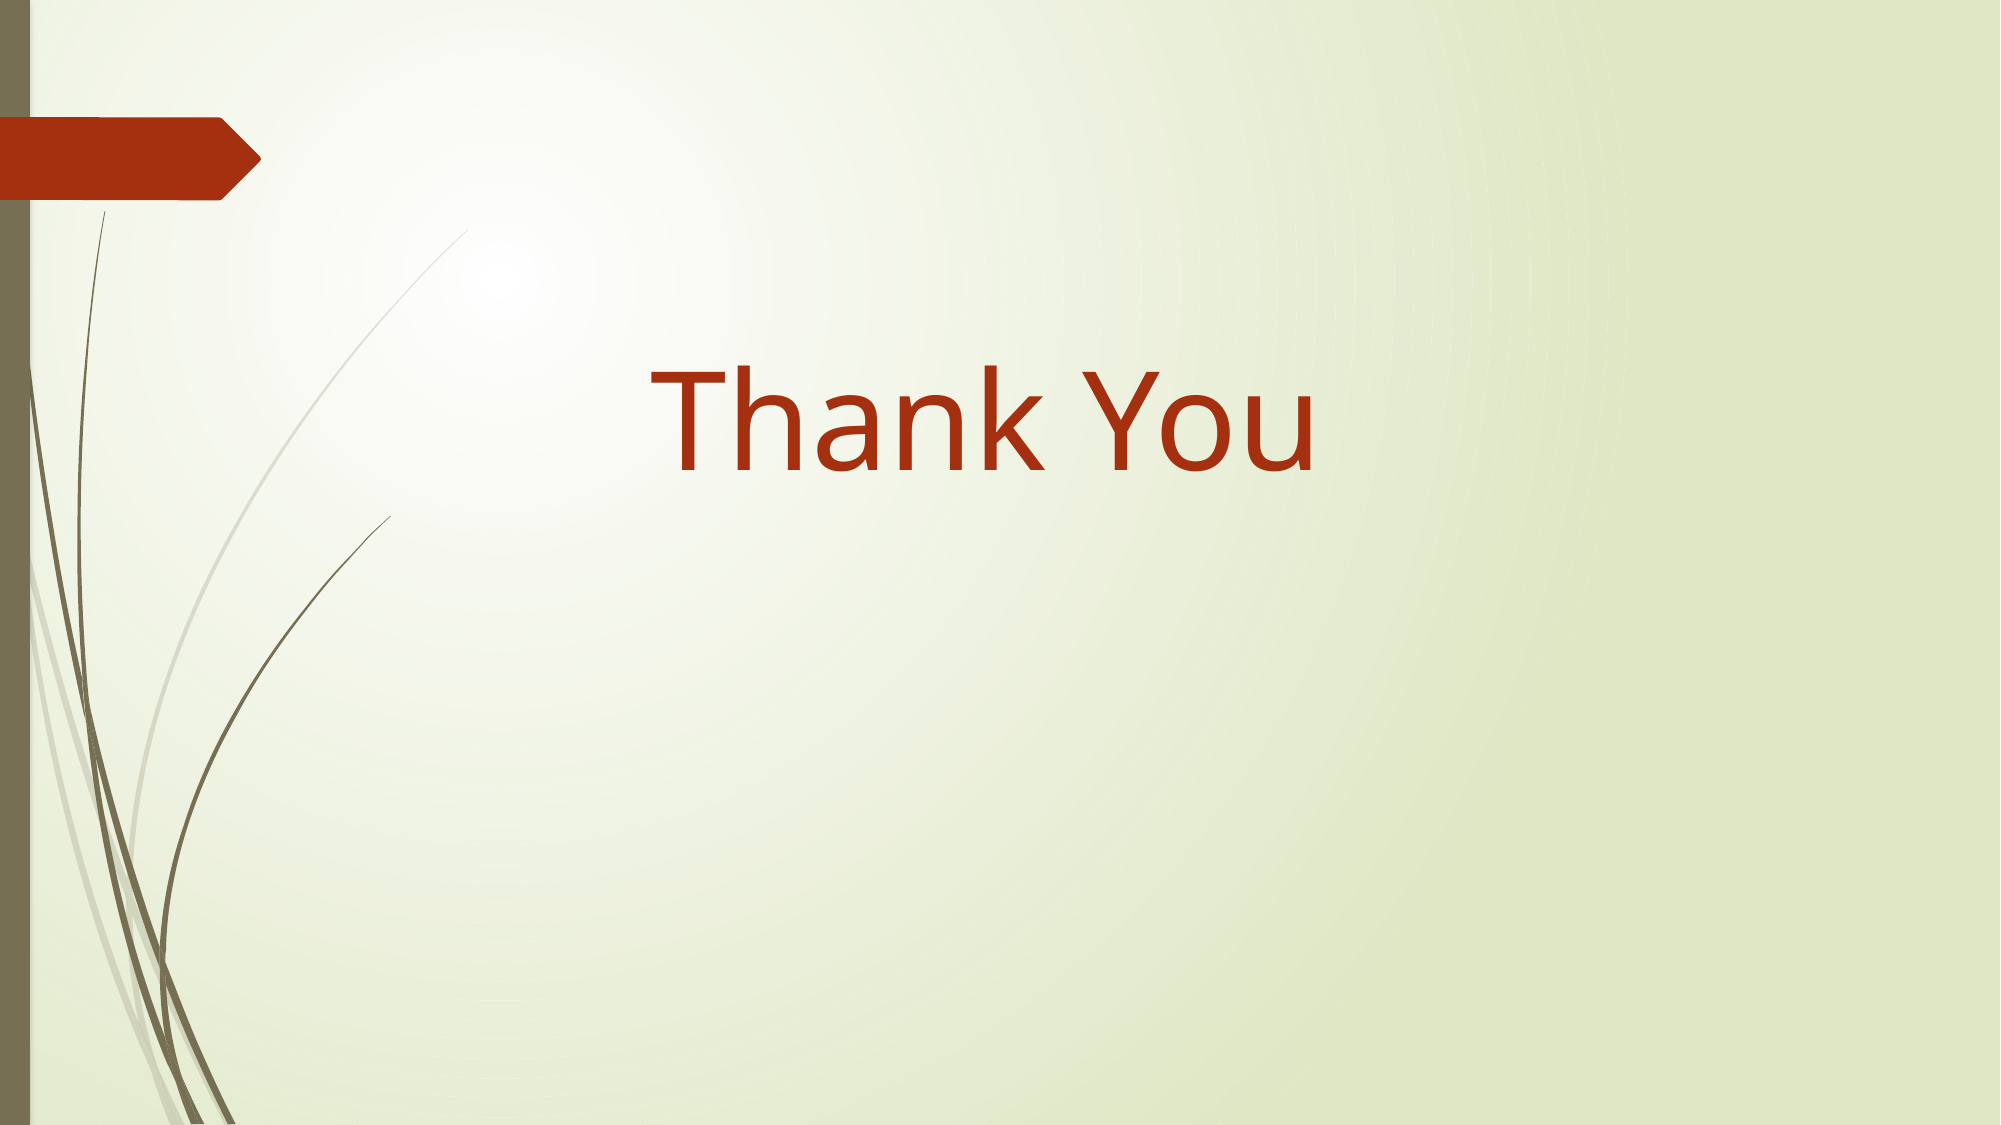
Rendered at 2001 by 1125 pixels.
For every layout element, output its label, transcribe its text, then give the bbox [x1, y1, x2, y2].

text_box Thank You [367, 325, 1642, 505]
